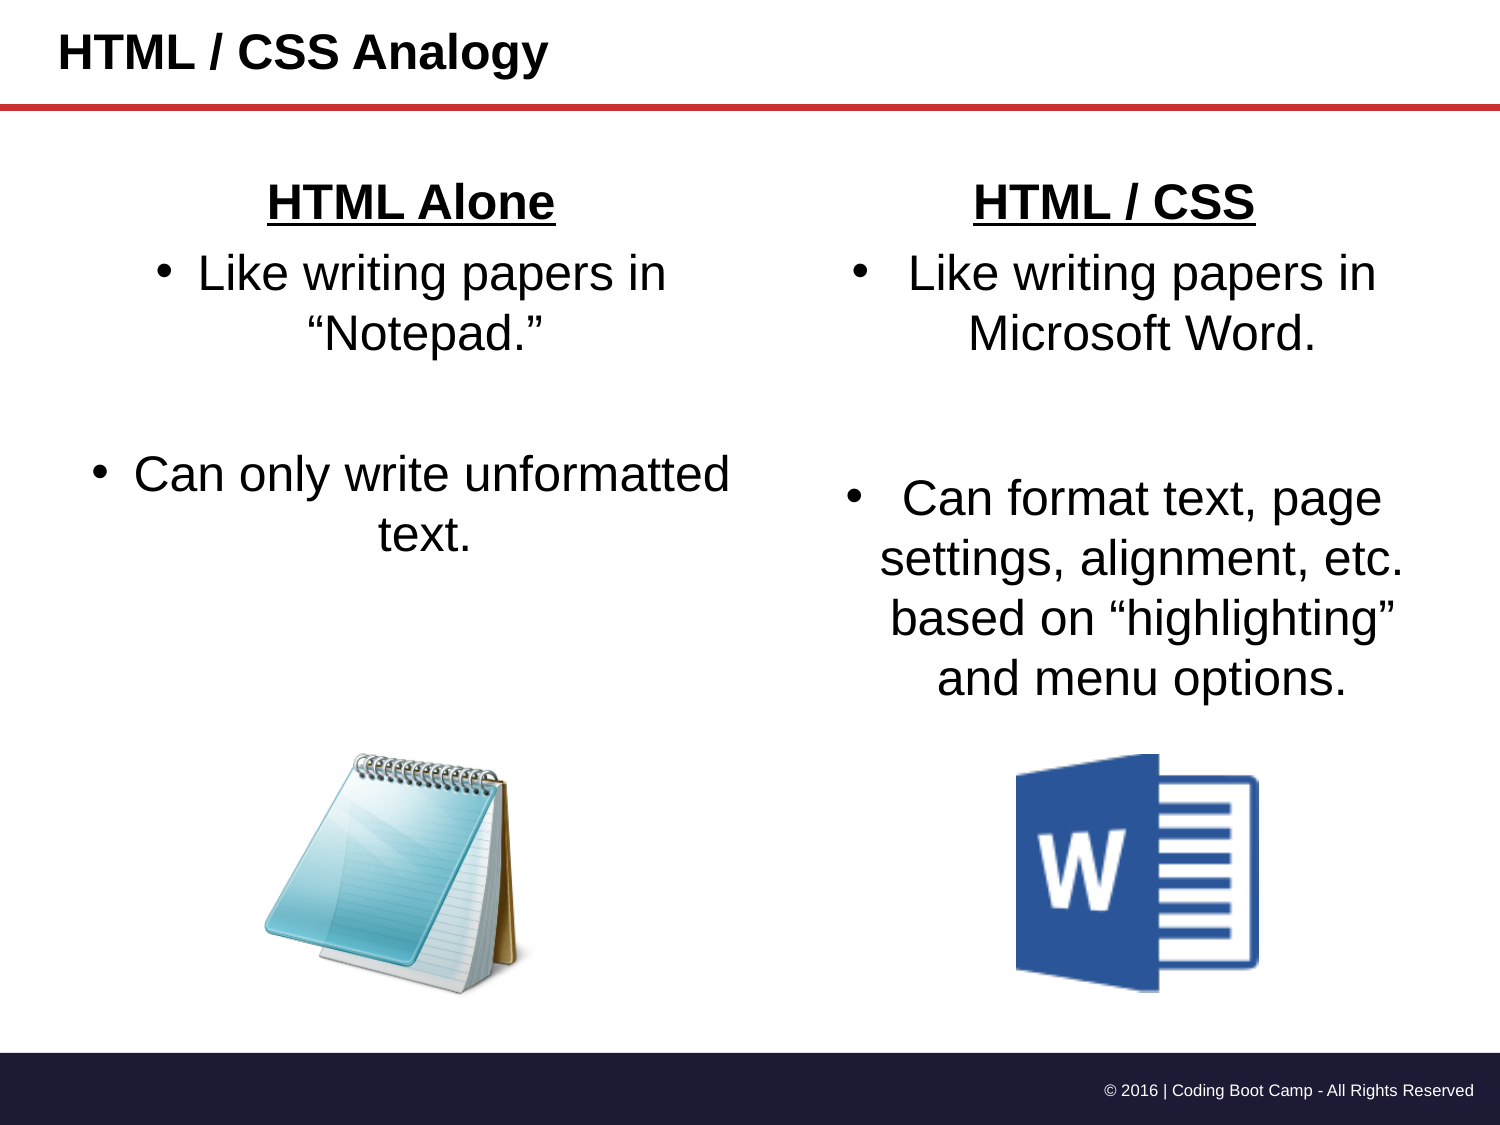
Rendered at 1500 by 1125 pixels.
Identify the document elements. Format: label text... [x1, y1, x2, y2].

title HTML / CSS Analogy [49, 0, 948, 108]
text_box HTML / CSS Like writing papers in Microsoft Word. Can format text, page settings, alignment, etc. based on “highlighting” and menu options. [778, 162, 1451, 905]
picture [262, 729, 539, 1006]
text_box HTML Alone Like writing papers in “Notepad.” Can only write unformatted text. [74, 162, 748, 905]
picture [1015, 754, 1259, 993]
